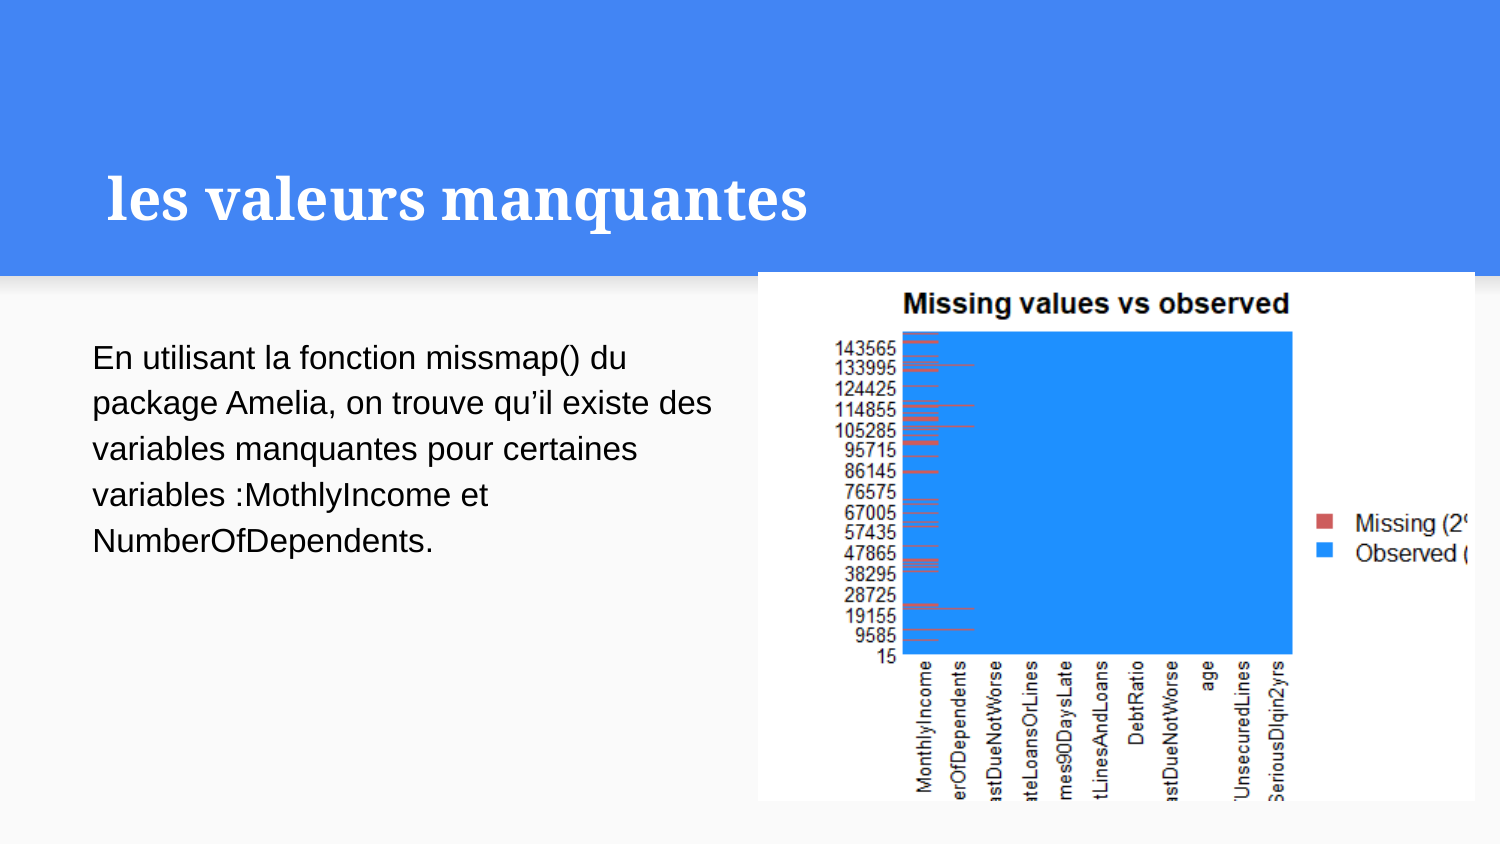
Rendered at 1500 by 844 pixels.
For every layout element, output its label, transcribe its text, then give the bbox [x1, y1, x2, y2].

title les valeurs manquantes [77, 121, 1427, 248]
list En utilisant la fonction missmap() du package Amelia, on trouve qu’il existe des variables manquantes pour certaines variables :MothlyIncome et NumberOfDependents. [77, 314, 734, 760]
picture [758, 271, 1476, 801]
